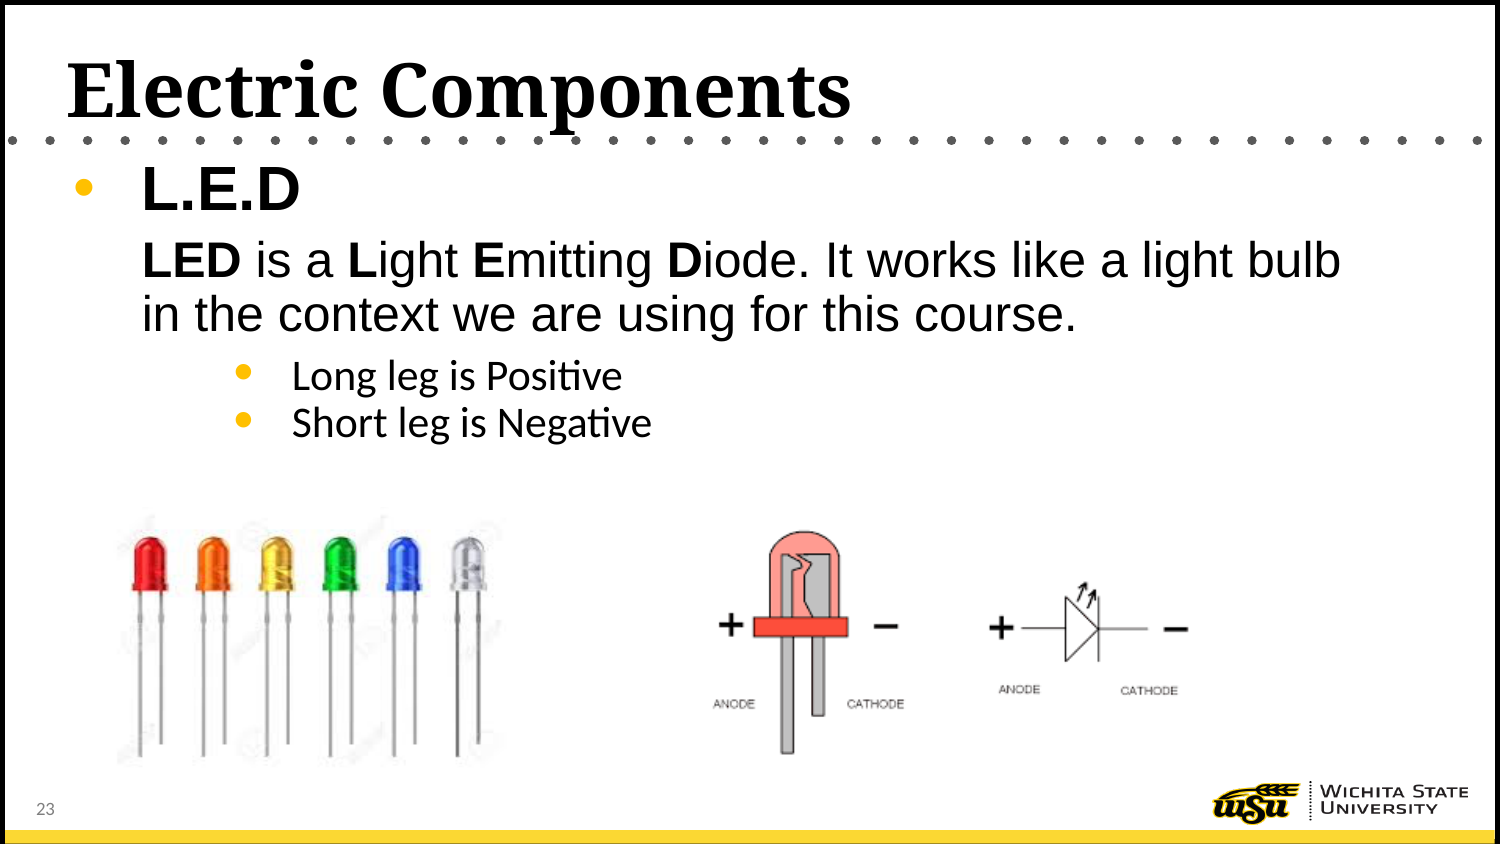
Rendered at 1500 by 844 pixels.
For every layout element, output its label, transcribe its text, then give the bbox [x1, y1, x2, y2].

picture [685, 527, 1213, 761]
picture [1212, 781, 1468, 825]
list L.E.D LED is a Light Emitting Diode. It works like a light bulb in the context we are using for this course. Long leg is Positive Short leg is Negative [55, 151, 1406, 792]
picture [105, 507, 514, 780]
title Electric Components [55, 33, 1450, 138]
